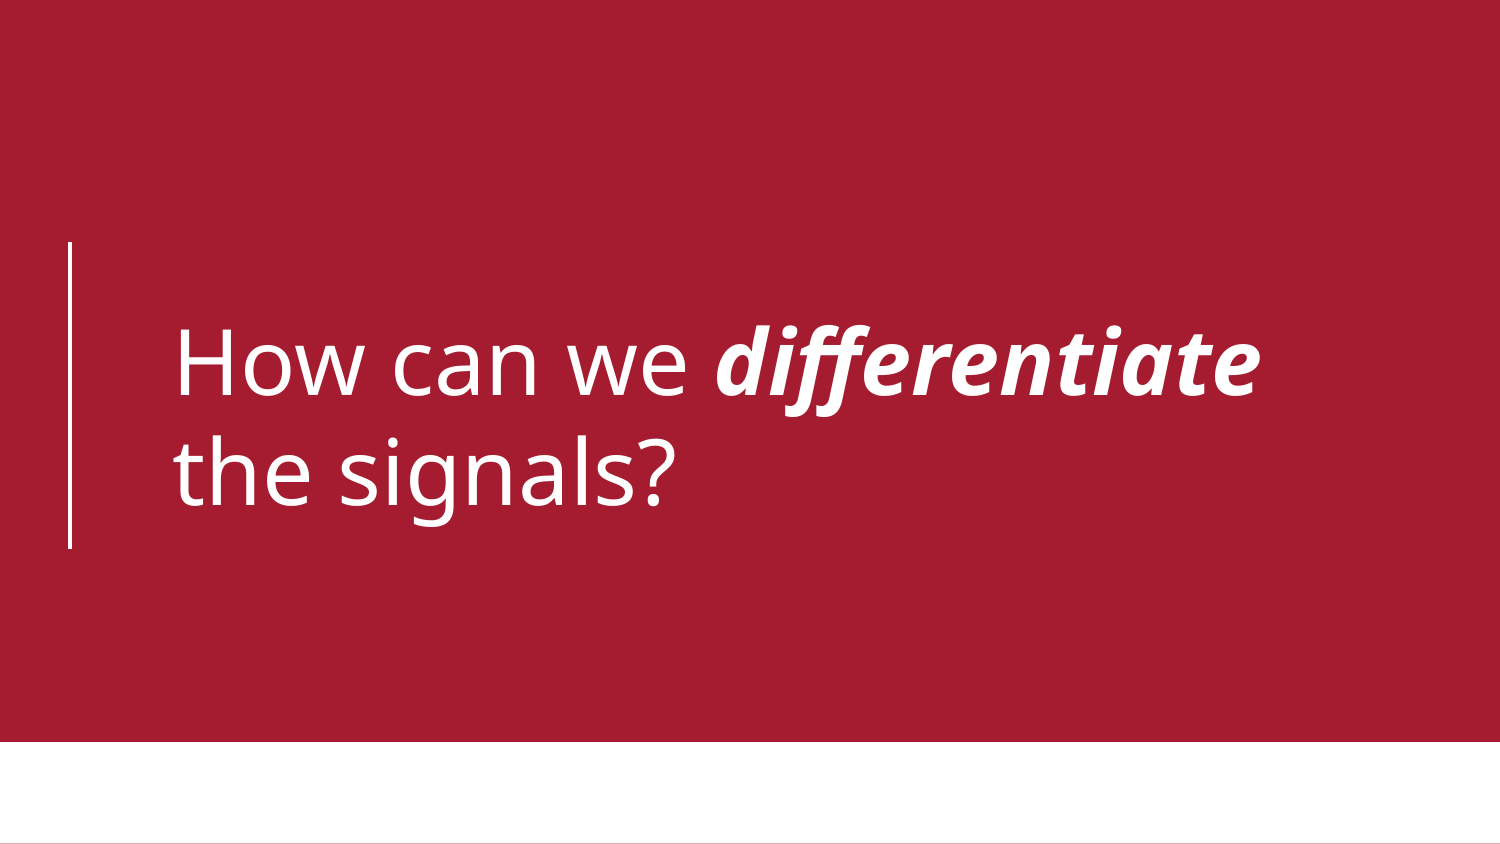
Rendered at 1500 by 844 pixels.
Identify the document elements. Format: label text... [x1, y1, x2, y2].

title How can we differentiate the signals? [157, 288, 1450, 477]
